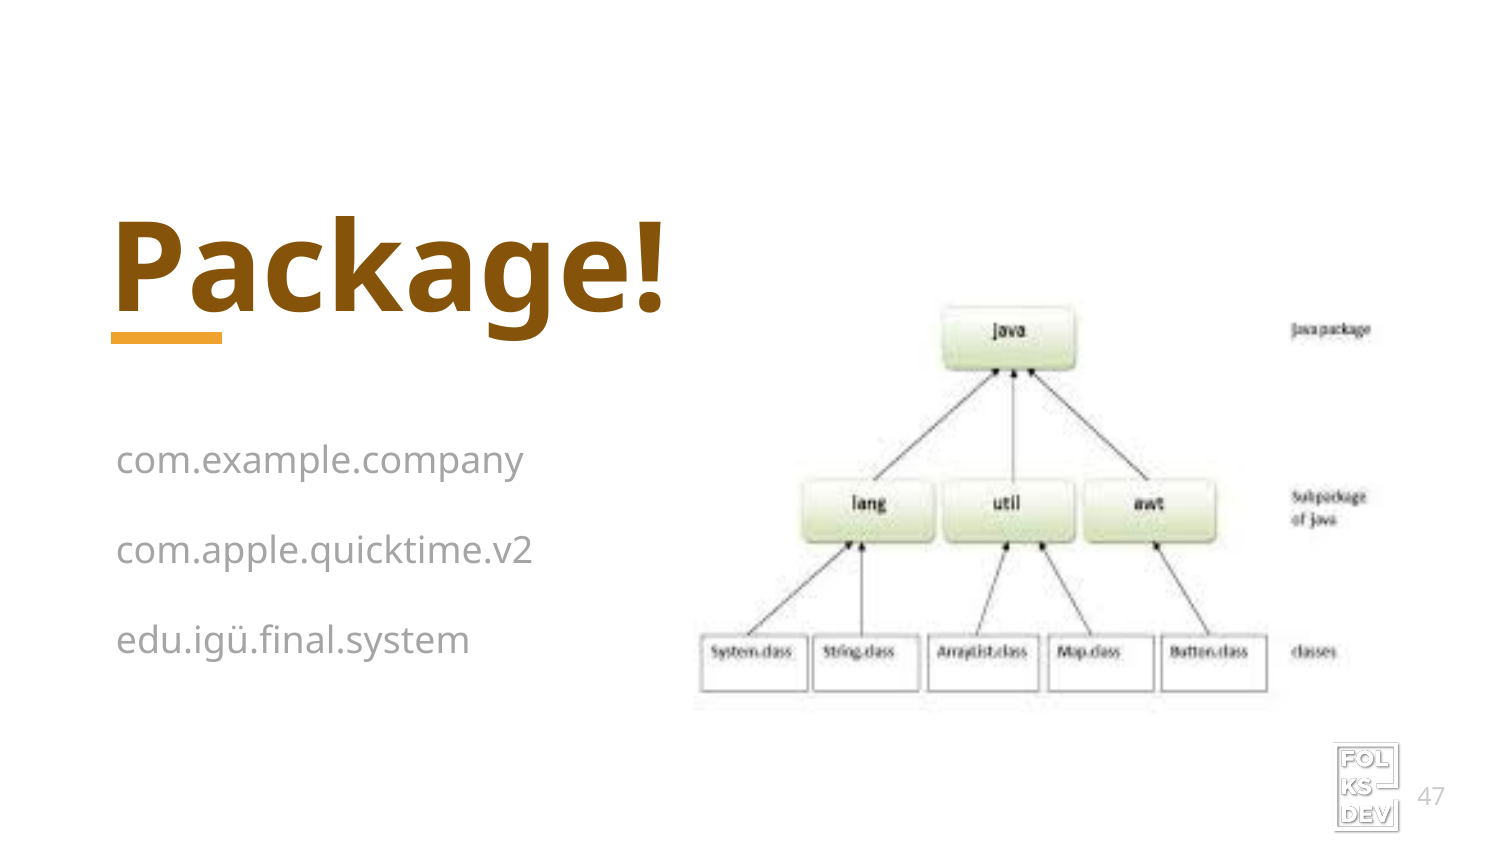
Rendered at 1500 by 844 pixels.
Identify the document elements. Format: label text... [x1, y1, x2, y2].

subtitle com.example.company com.apple.quicktime.v2 edu.igü.final.system [100, 420, 580, 683]
slide_number 47 [1402, 764, 1493, 830]
table_header [111, 339, 222, 344]
title Package! [93, 163, 834, 352]
picture [674, 232, 1428, 844]
